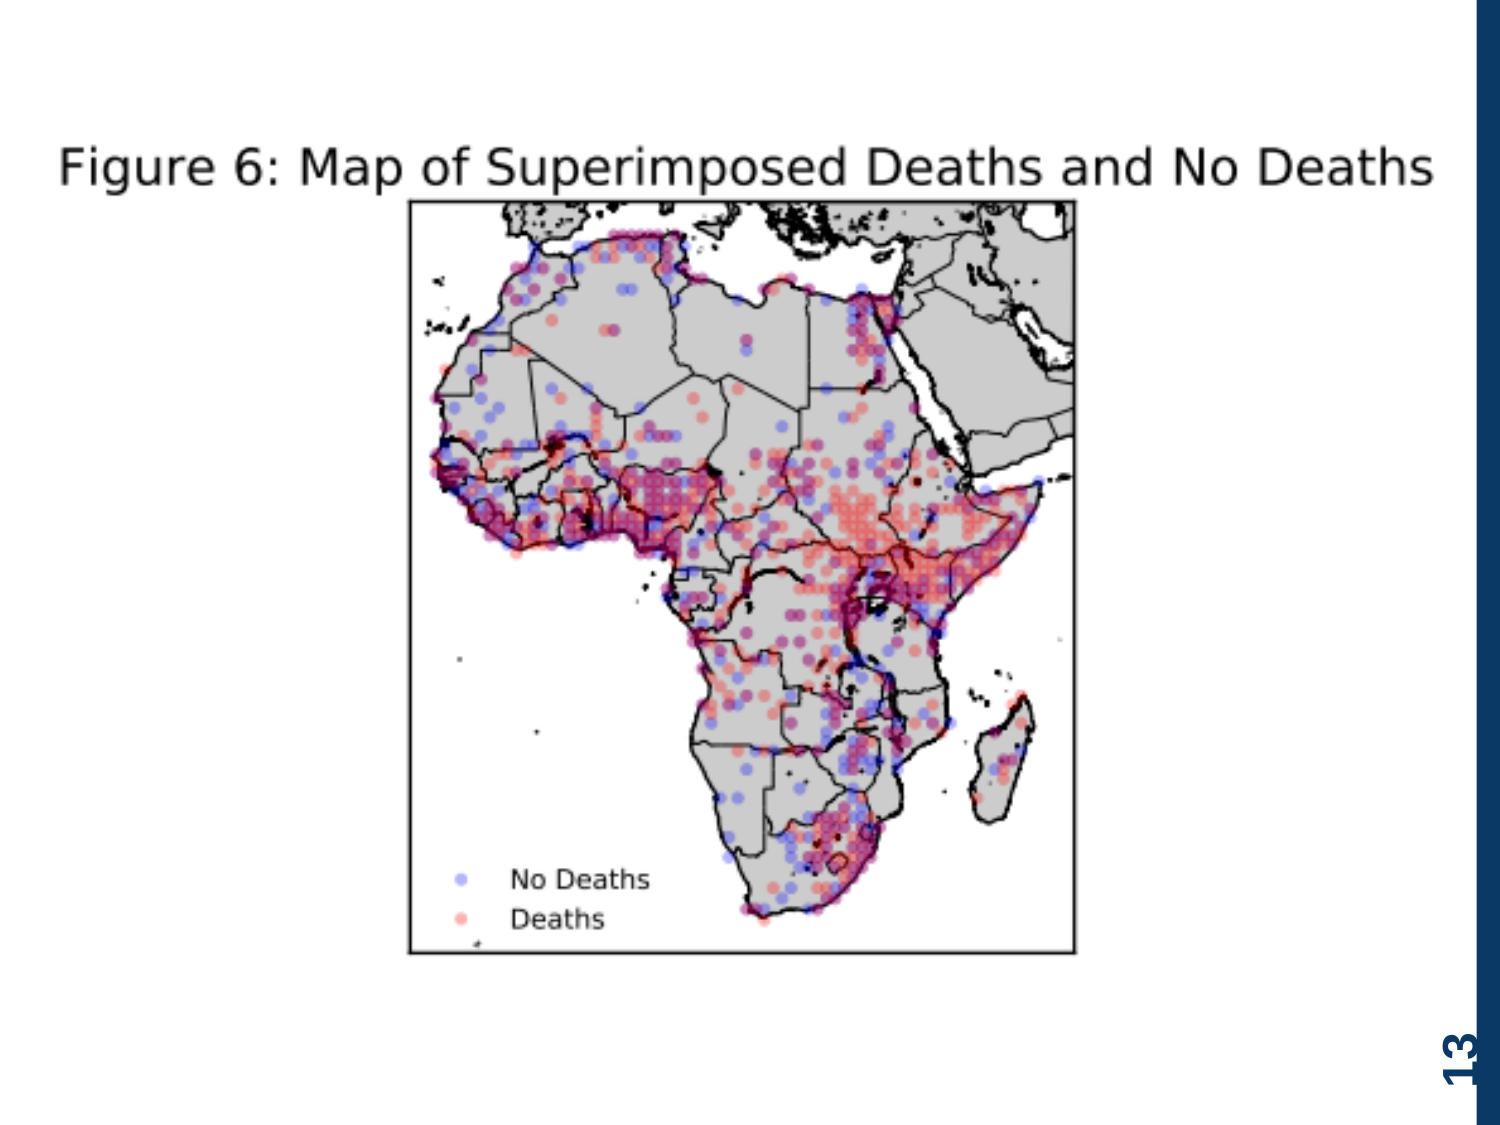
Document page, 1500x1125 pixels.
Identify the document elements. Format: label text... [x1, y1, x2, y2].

picture [34, 123, 1448, 977]
slide_number 13 [1427, 887, 1488, 1104]
